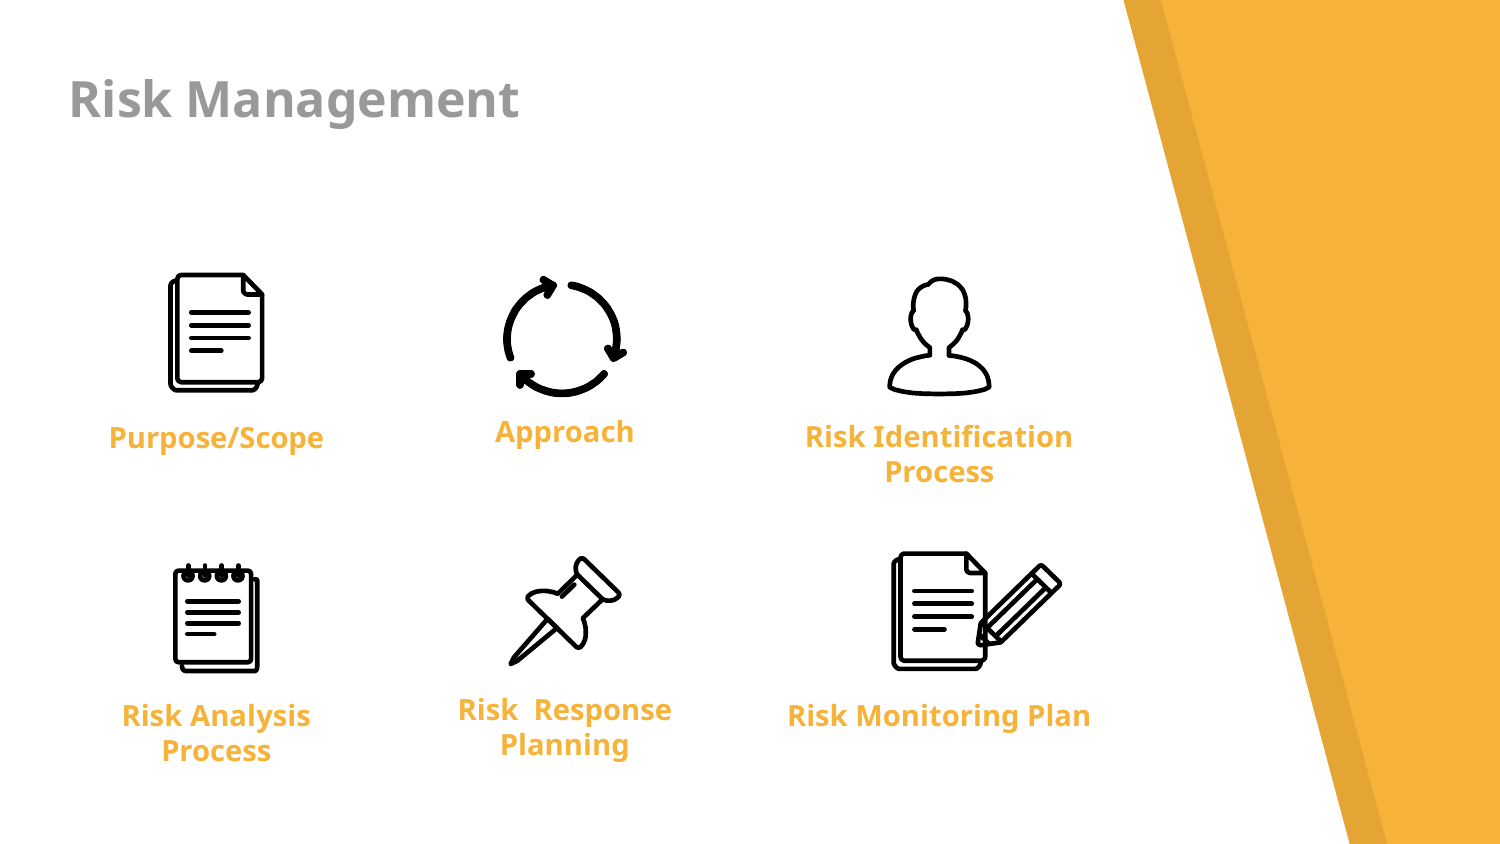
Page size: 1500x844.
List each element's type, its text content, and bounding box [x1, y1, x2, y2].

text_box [175, 565, 258, 672]
text_box Risk Response Planning [421, 676, 709, 777]
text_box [893, 553, 986, 670]
text_box Risk Identification Process [770, 403, 1109, 504]
picture [503, 274, 627, 399]
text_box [510, 558, 620, 665]
text_box Risk Analysis Process [72, 682, 360, 783]
title Risk Management [53, 62, 928, 143]
text_box Approach [421, 397, 709, 463]
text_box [170, 274, 263, 391]
text_box Risk Monitoring Plan [770, 682, 1109, 748]
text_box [990, 565, 1061, 646]
text_box Purpose/Scope [72, 404, 360, 470]
